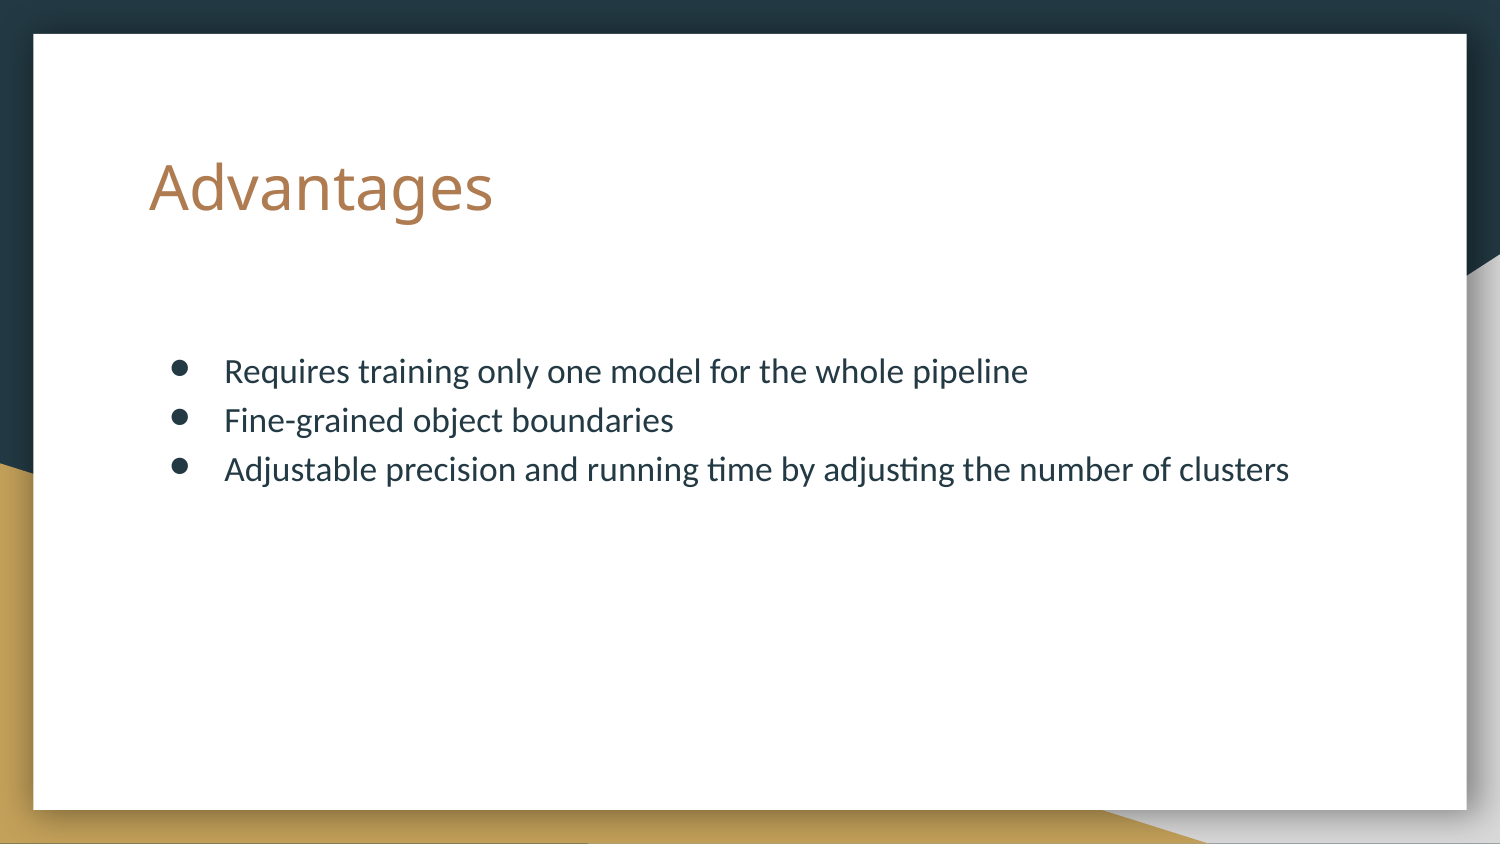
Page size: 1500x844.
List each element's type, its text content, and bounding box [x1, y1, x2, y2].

list Requires training only one model for the whole pipeline Fine-grained object boundaries Adjustable precision and running time by adjusting the number of clusters [134, 326, 1366, 729]
title Advantages [134, 133, 1366, 290]
